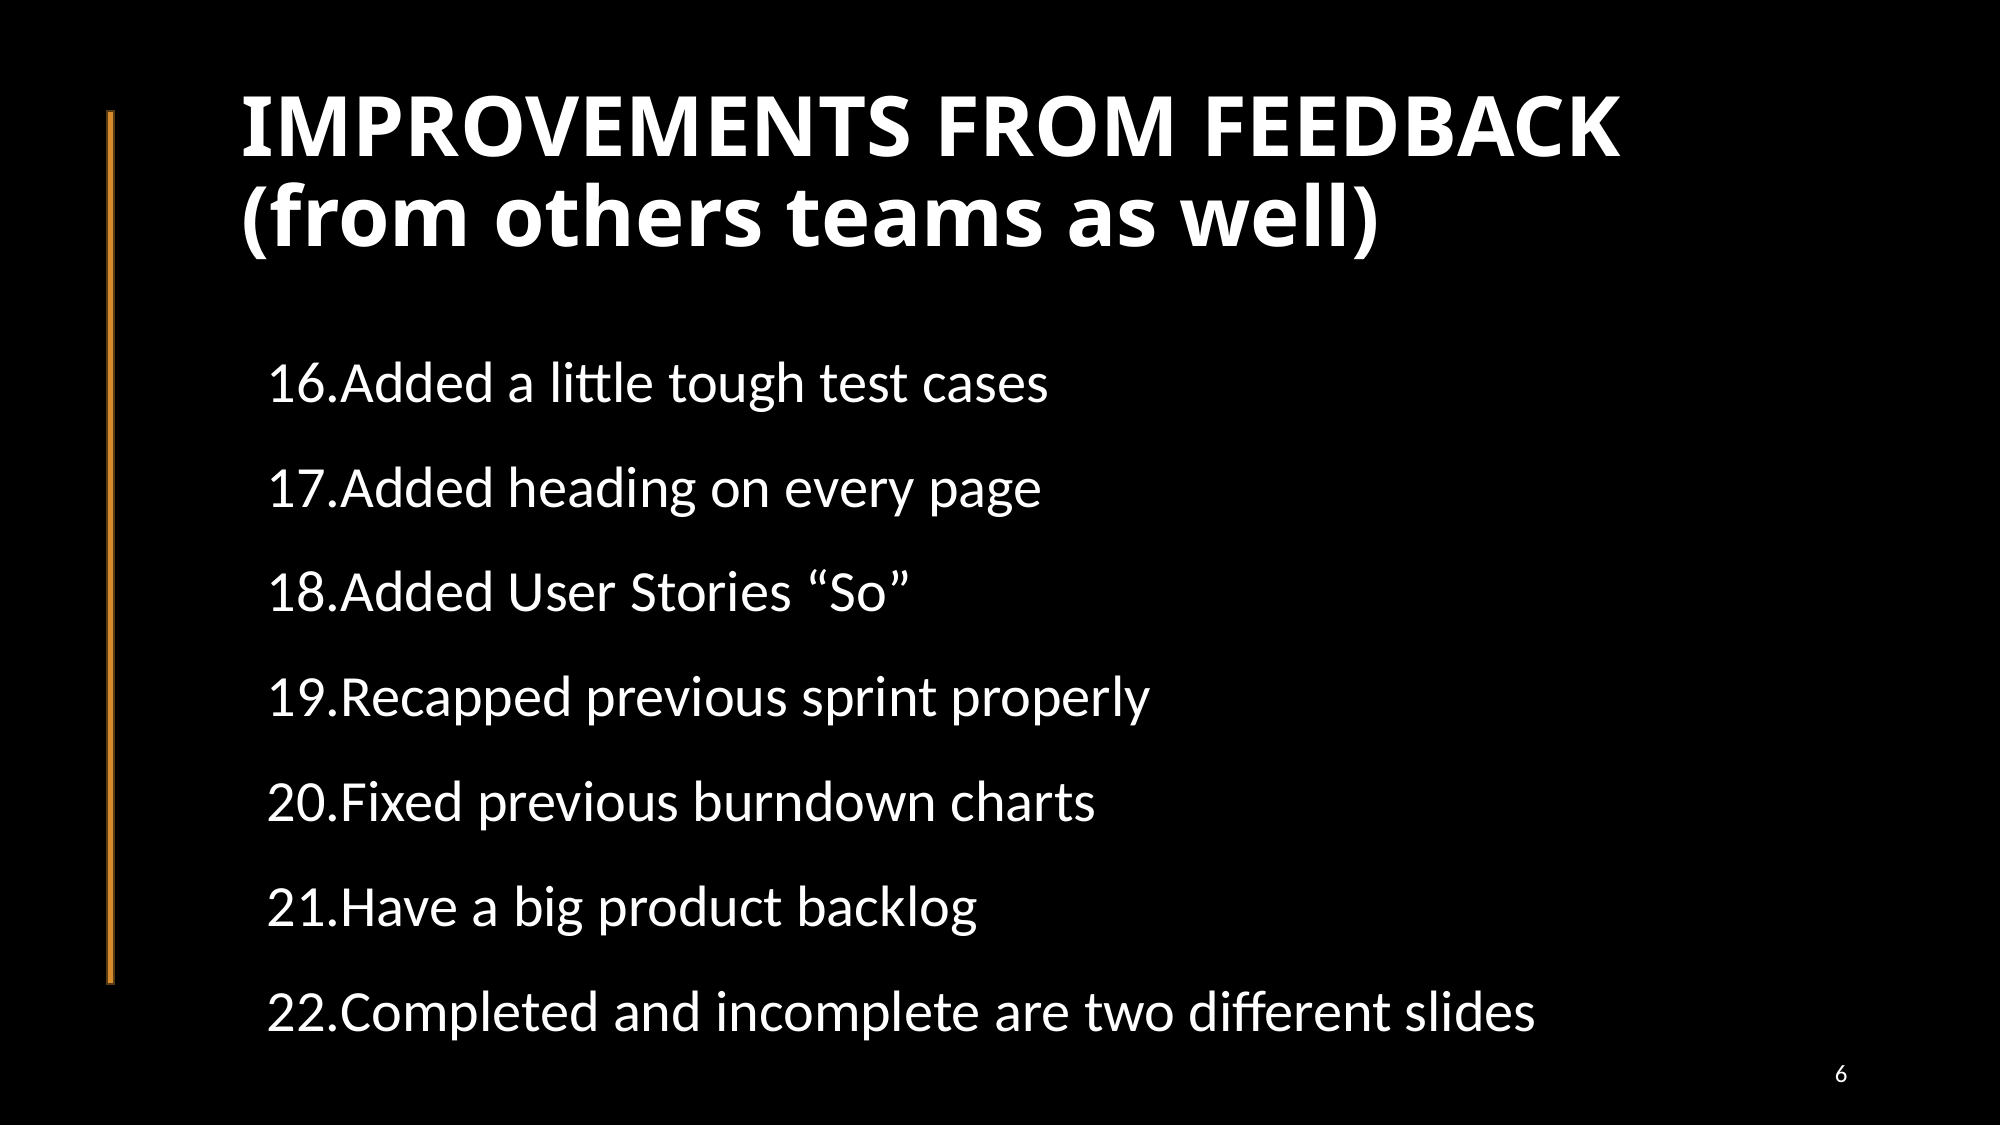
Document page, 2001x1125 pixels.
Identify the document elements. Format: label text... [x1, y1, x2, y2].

slide_number 6 [1412, 1042, 1863, 1103]
list Added a little tough test cases Added heading on every page Added User Stories “So” Recapped previous sprint properly Fixed previous burndown charts Have a big product backlog Completed and incomplete are two different slides [233, 301, 1946, 1071]
title IMPROVEMENTS FROM FEEDBACK (from others teams as well) [226, 66, 1952, 284]
text_box [106, 110, 115, 985]
